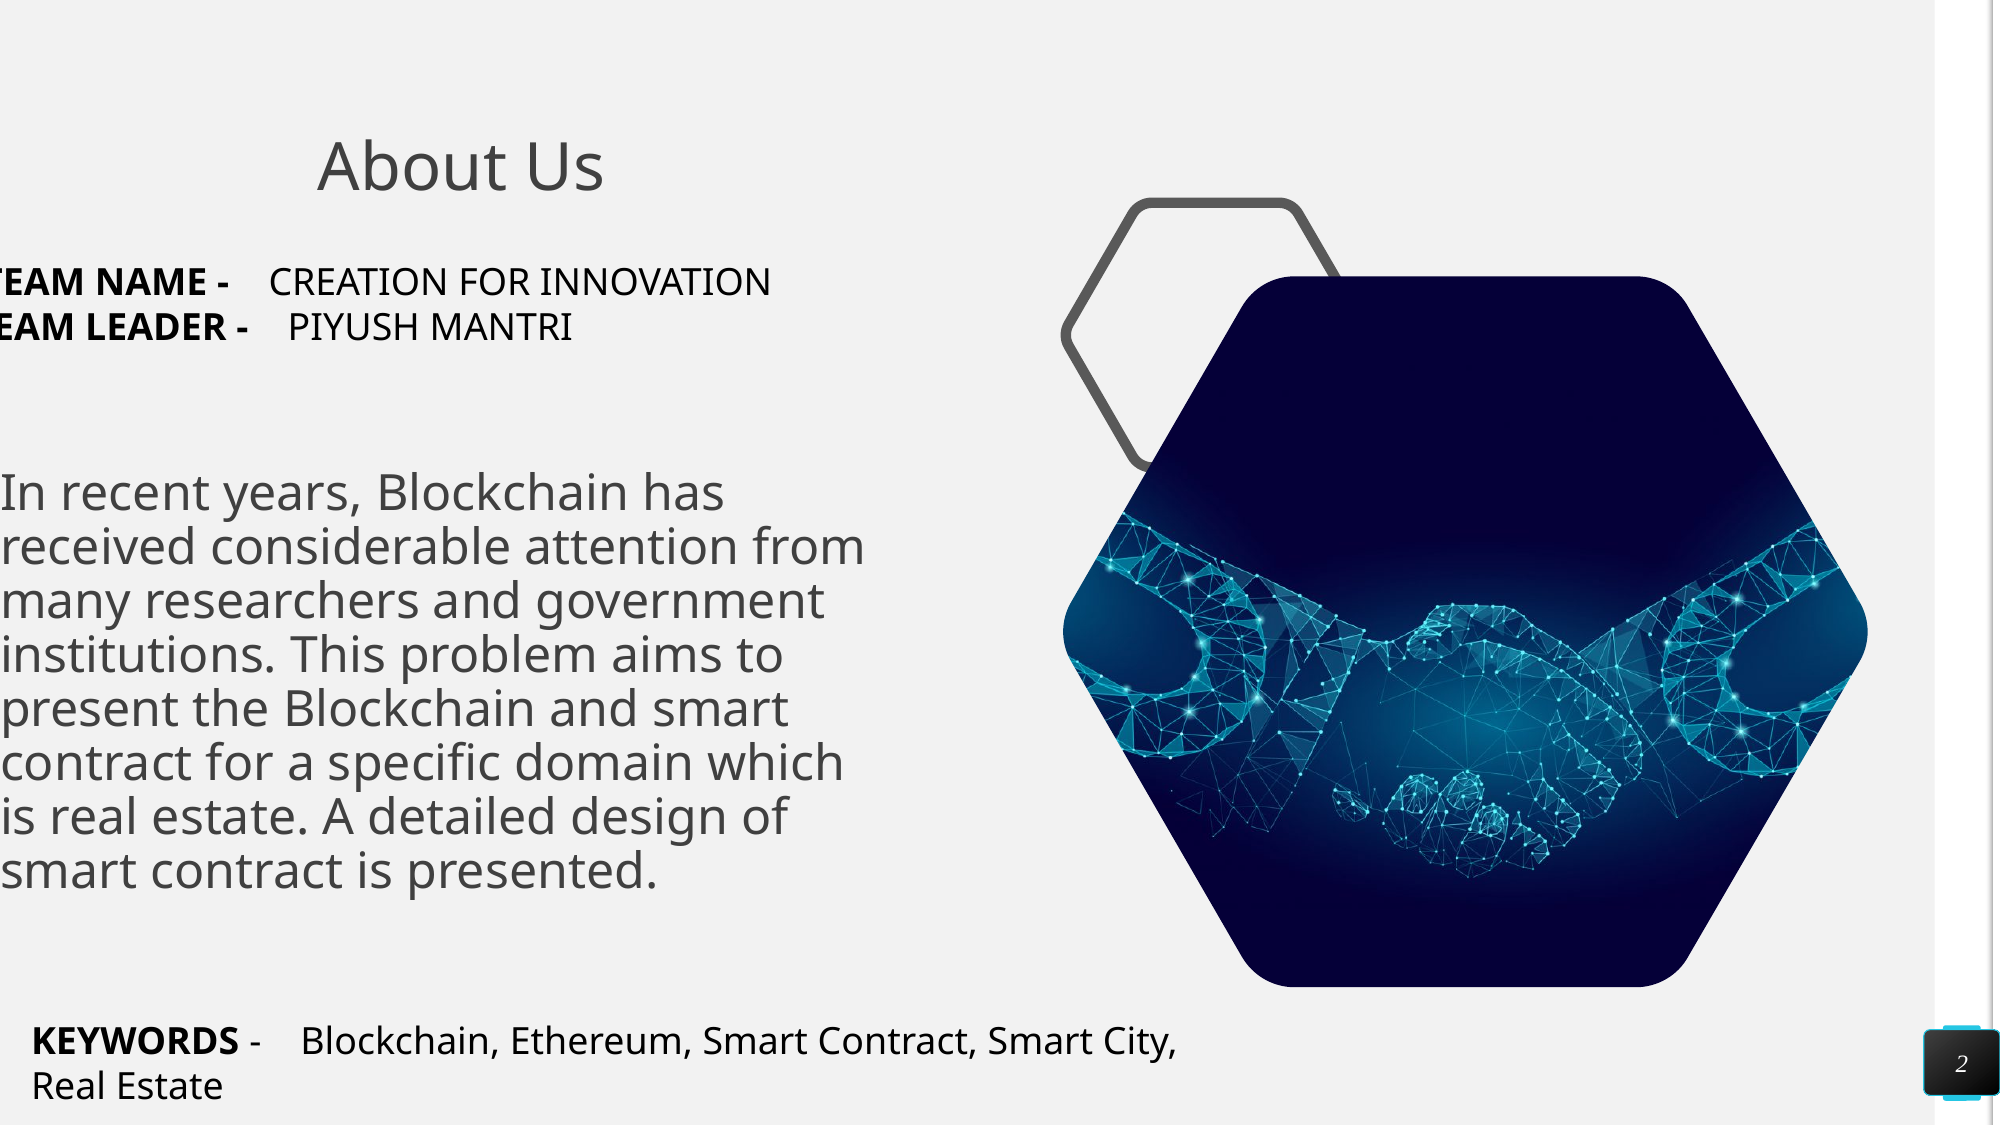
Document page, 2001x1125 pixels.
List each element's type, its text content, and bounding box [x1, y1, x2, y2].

text_box KEYWORDS - Blockchain, Ethereum, Smart Contract, Smart City, Real Estate [16, 1009, 1203, 1115]
text_box TEAM NAME - CREATION FOR INNOVATION TEAM LEADER - PIYUSH MANTRI [0, 250, 788, 356]
list In recent years, Blockchain has received considerable attention from many researchers and government institutions. This problem aims to present the Blockchain and smart contract for a specific domain which is real estate. A detailed design of smart contract is presented. [0, 467, 869, 1069]
picture [1063, 276, 1868, 988]
text_box [1096, 202, 1335, 276]
slide_number 2 [1923, 1029, 2000, 1096]
title About Us [317, 133, 653, 205]
